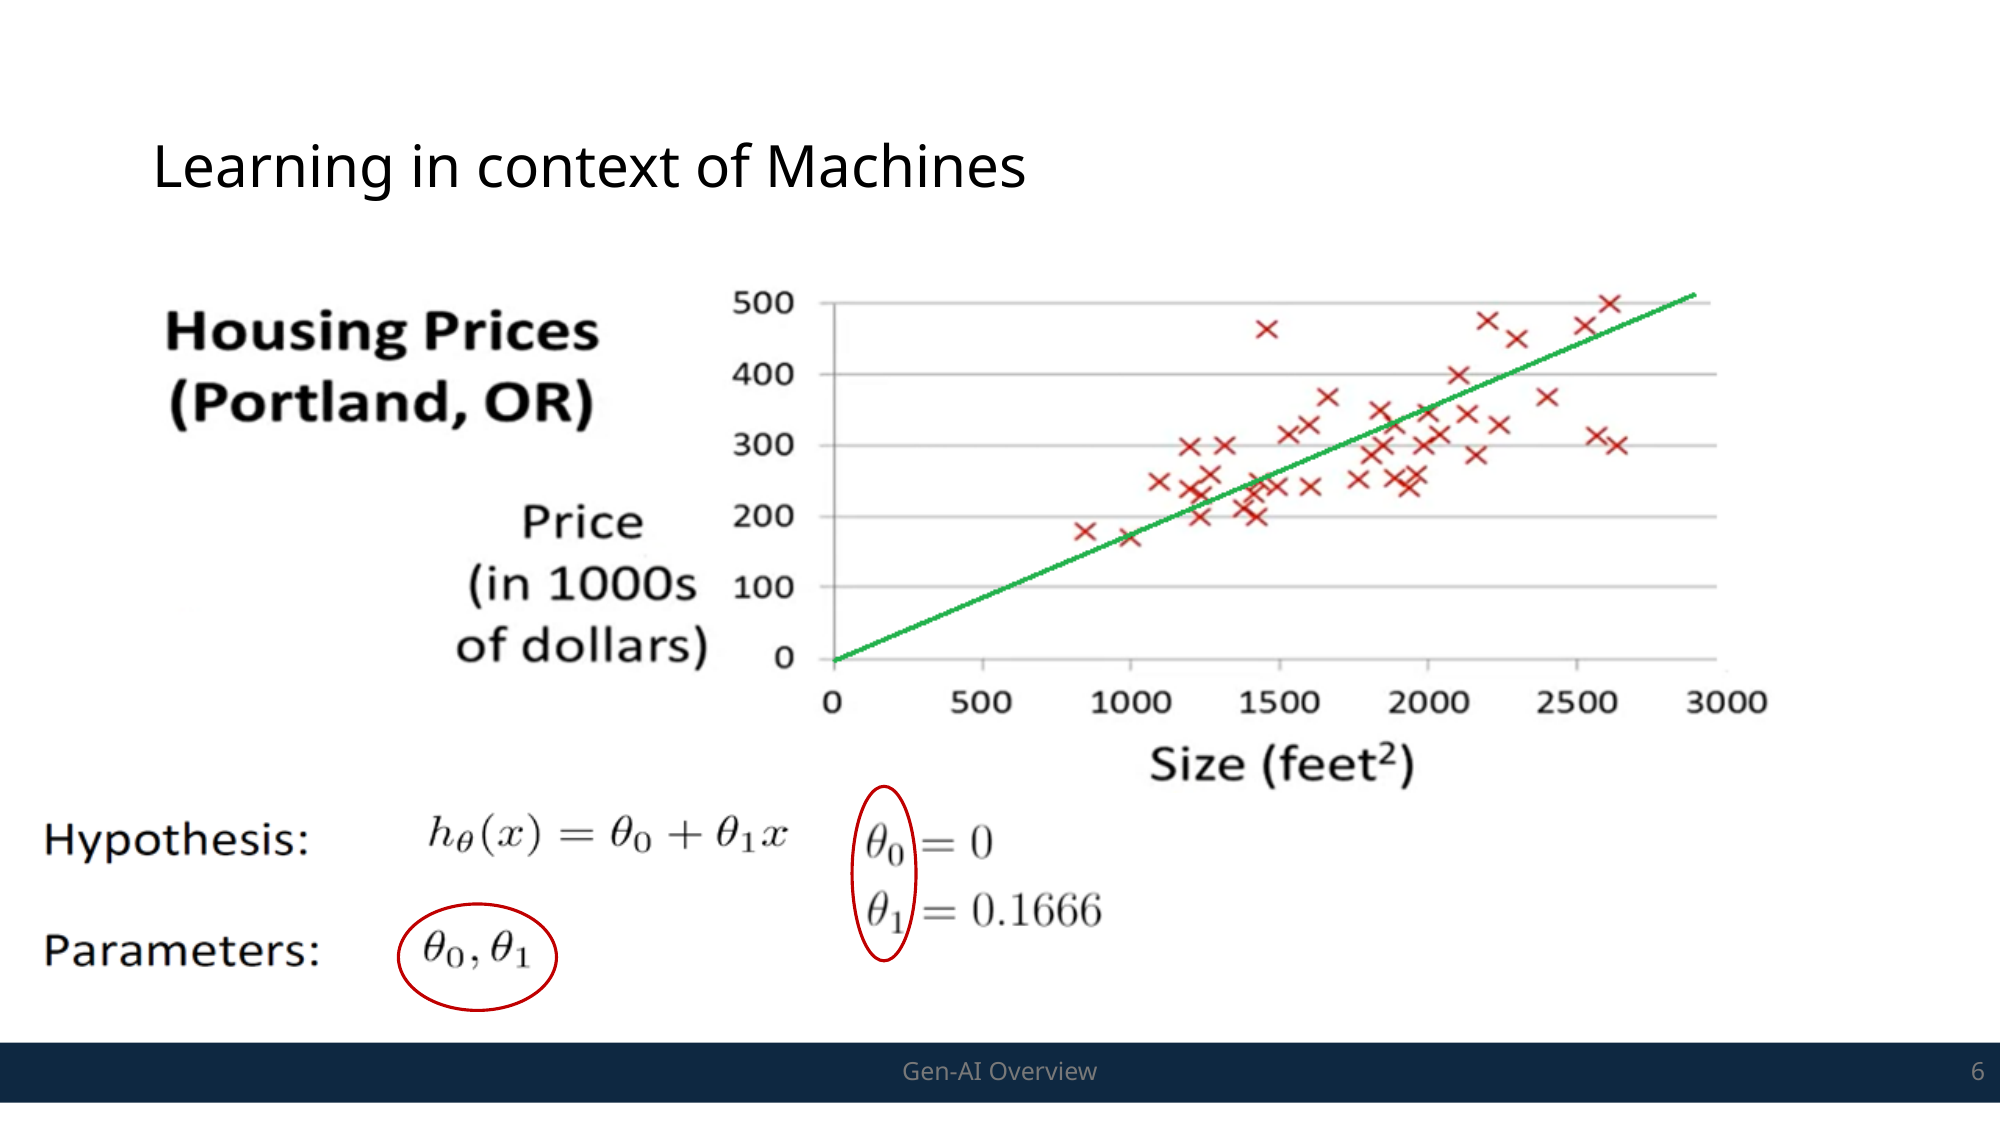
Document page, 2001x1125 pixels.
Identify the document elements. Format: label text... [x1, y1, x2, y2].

title Learning in context of Machines [137, 59, 1863, 278]
picture [38, 276, 1776, 1011]
footer Gen-AI Overview [0, 1042, 1550, 1103]
slide_number 6 [1550, 1042, 2000, 1103]
